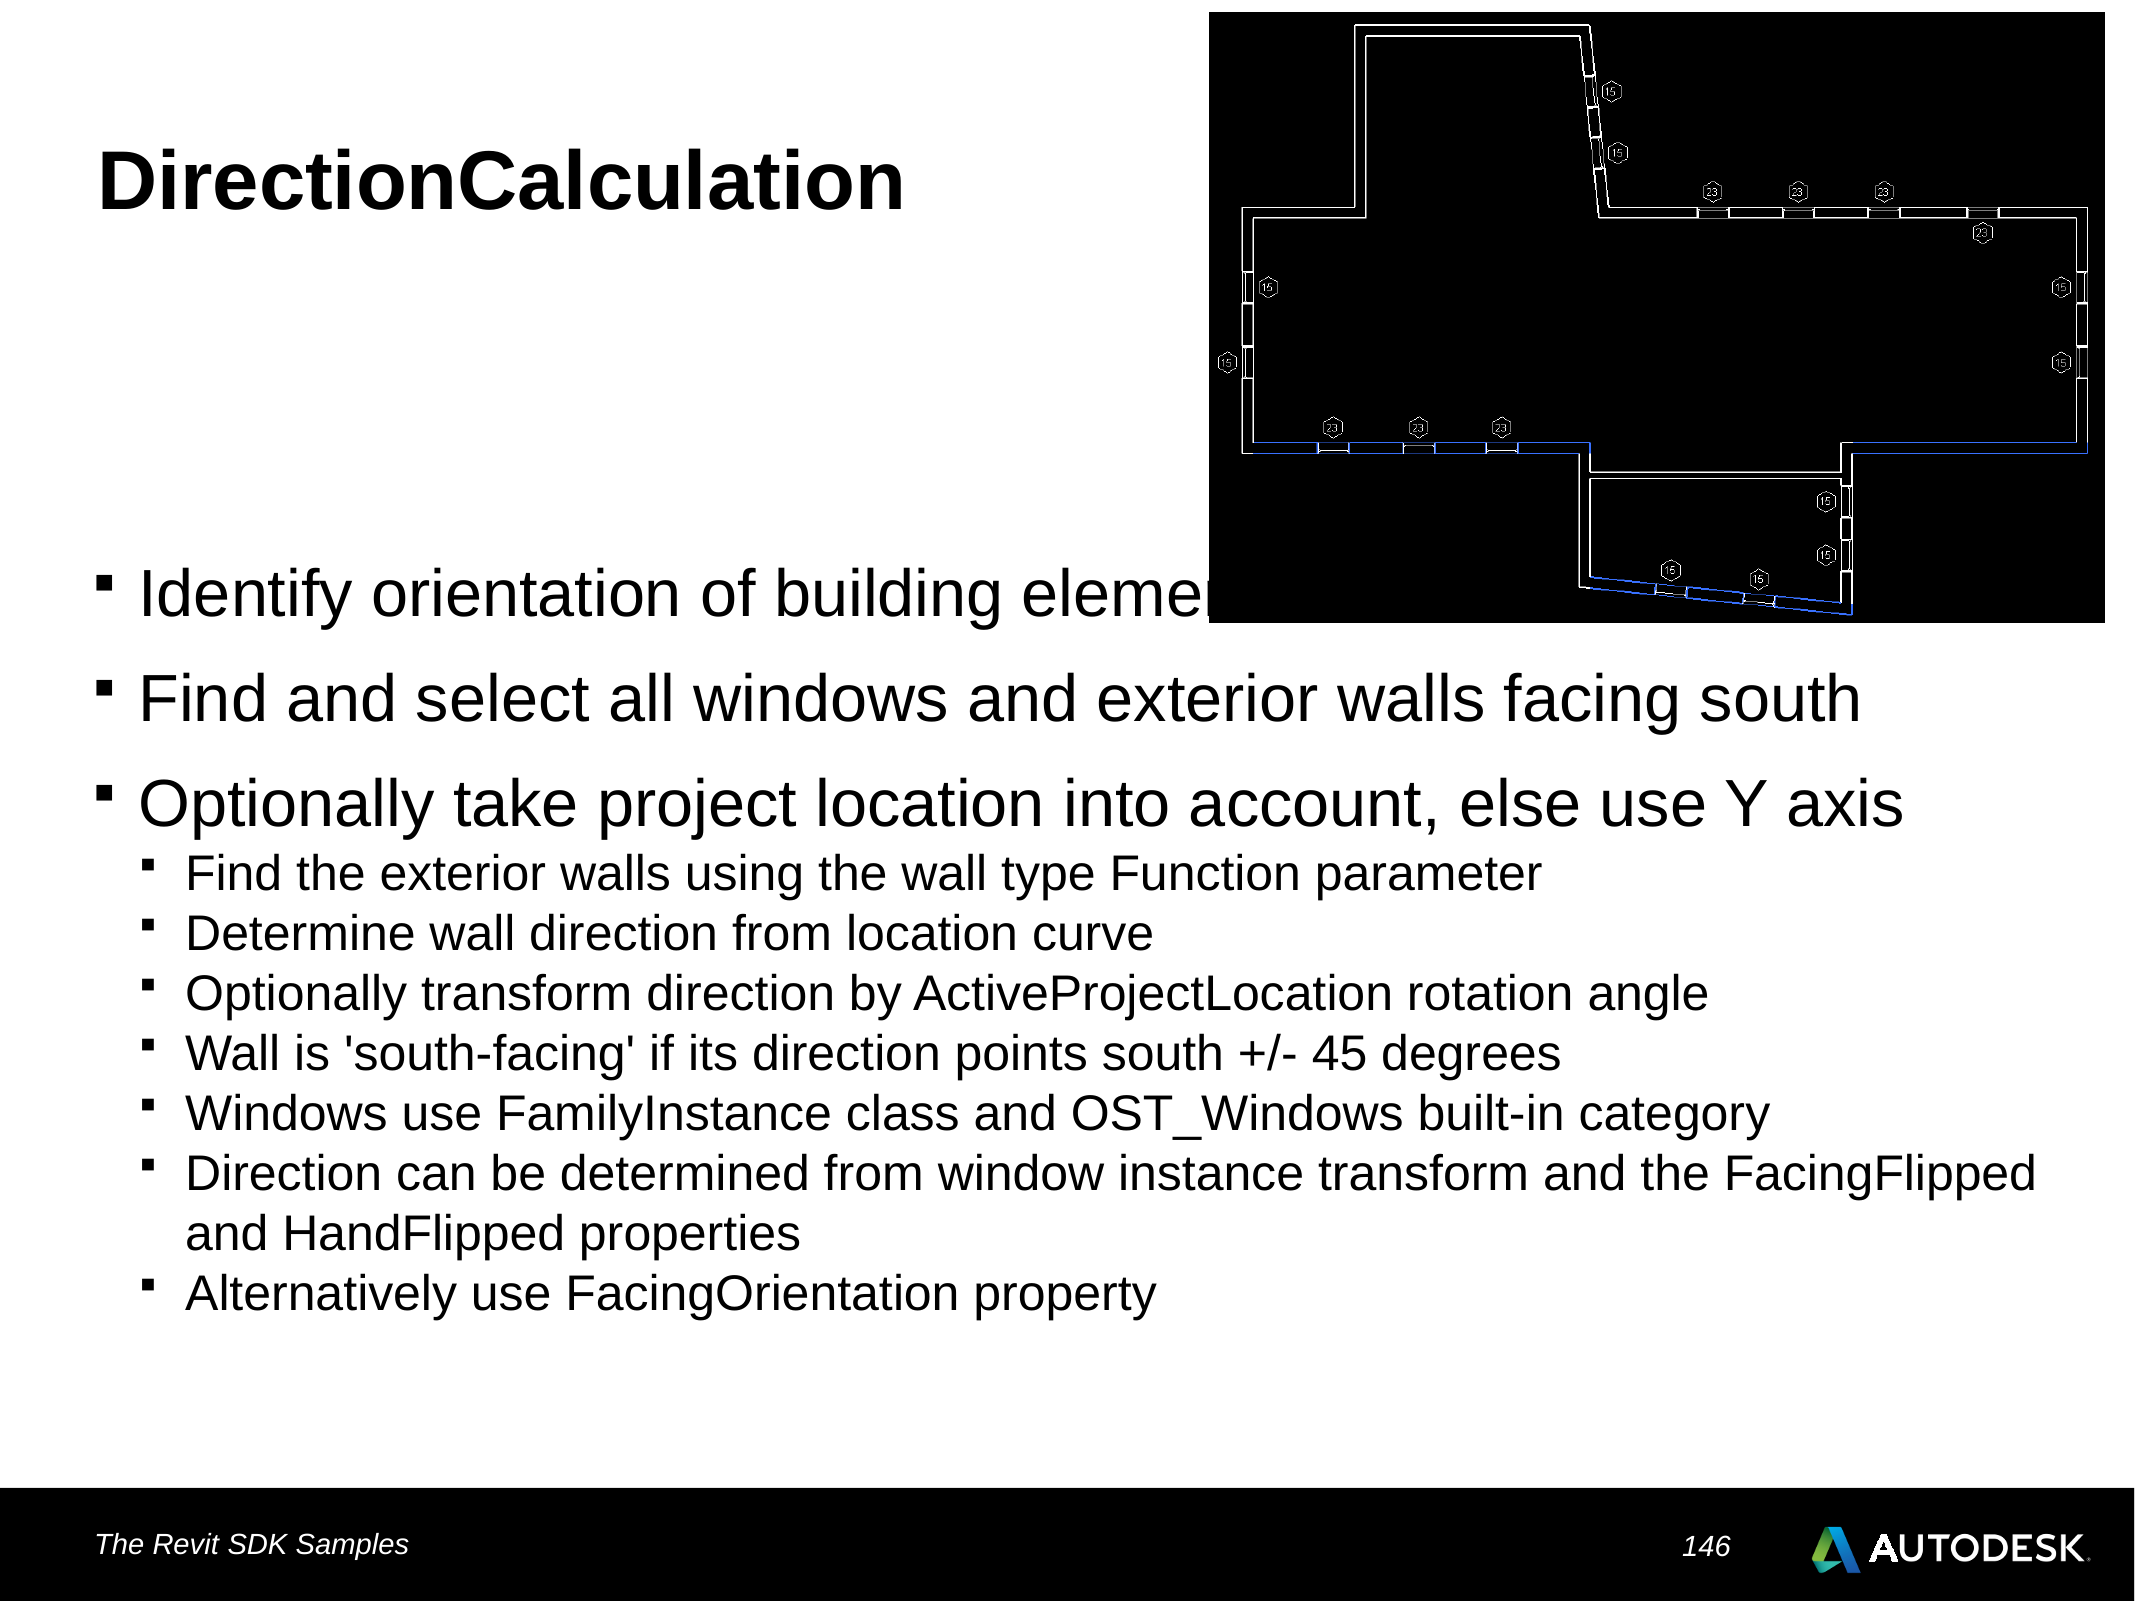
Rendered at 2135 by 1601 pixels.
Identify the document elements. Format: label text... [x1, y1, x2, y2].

slide_number 146 [1667, 1502, 1768, 1588]
footer The Revit SDK Samples [79, 1500, 1393, 1586]
title DirectionCalculation [96, 59, 1168, 293]
picture [0, 1487, 2135, 1601]
list Identify orientation of building elements Find and select all windows and exterior walls facing south Optionally take project location into account, else use Y axis Find the exterior walls using the wall type Function parameter Determine wall direction from location curve Optionally transform direction by ActiveProjectLocation rotation angle Wall is 'south-facing' if its direction points south +/- 45 degrees Windows use FamilyInstance class and OST_Windows built-in category Direction can be determined from window instance transform and the FacingFlipped and HandFlipped properties Alternatively use FacingOrientation property [91, 549, 2130, 1489]
picture [1209, 12, 2105, 623]
